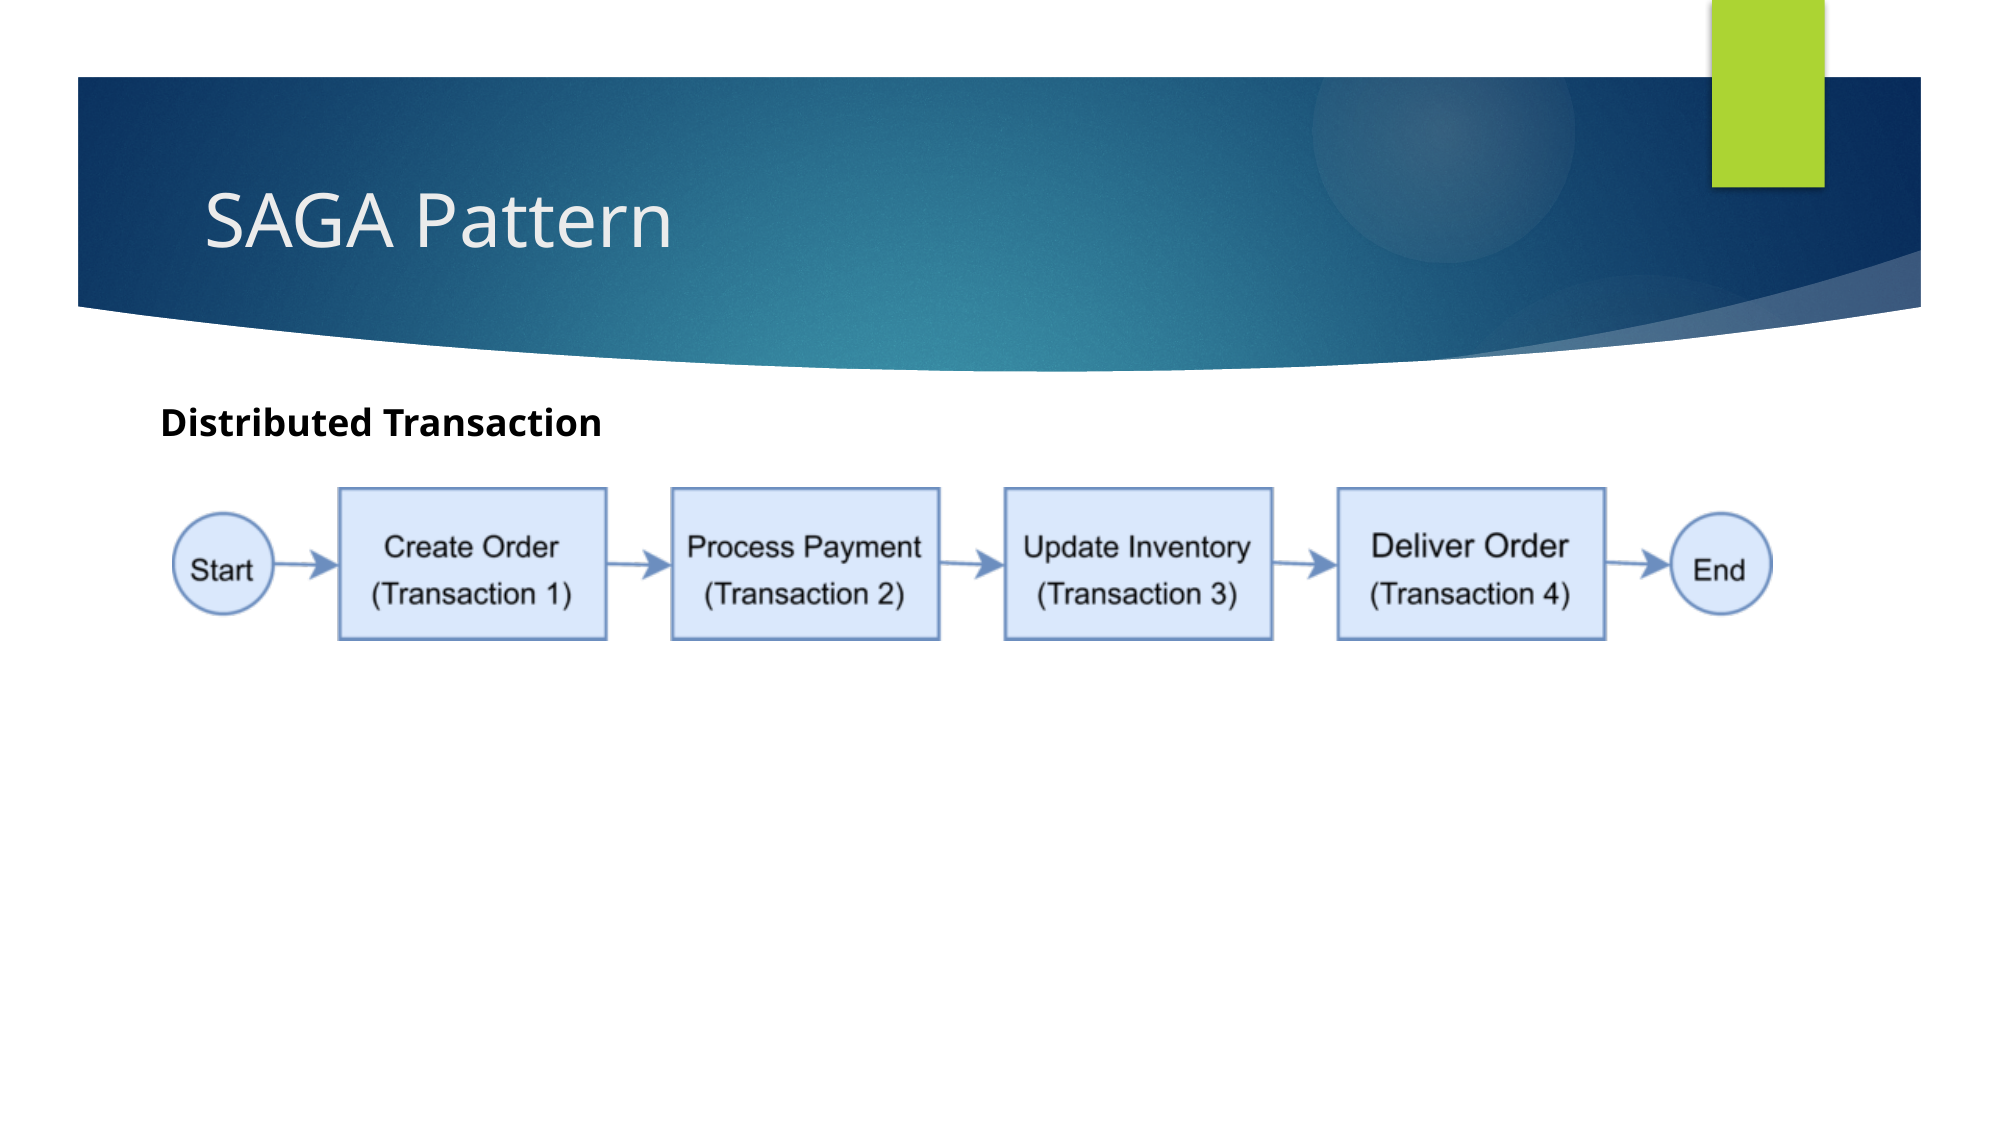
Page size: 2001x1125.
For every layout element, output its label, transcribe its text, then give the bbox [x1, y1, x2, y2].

picture [172, 487, 1773, 641]
title SAGA Pattern [189, 159, 1627, 276]
text_box Distributed Transaction [145, 391, 619, 451]
